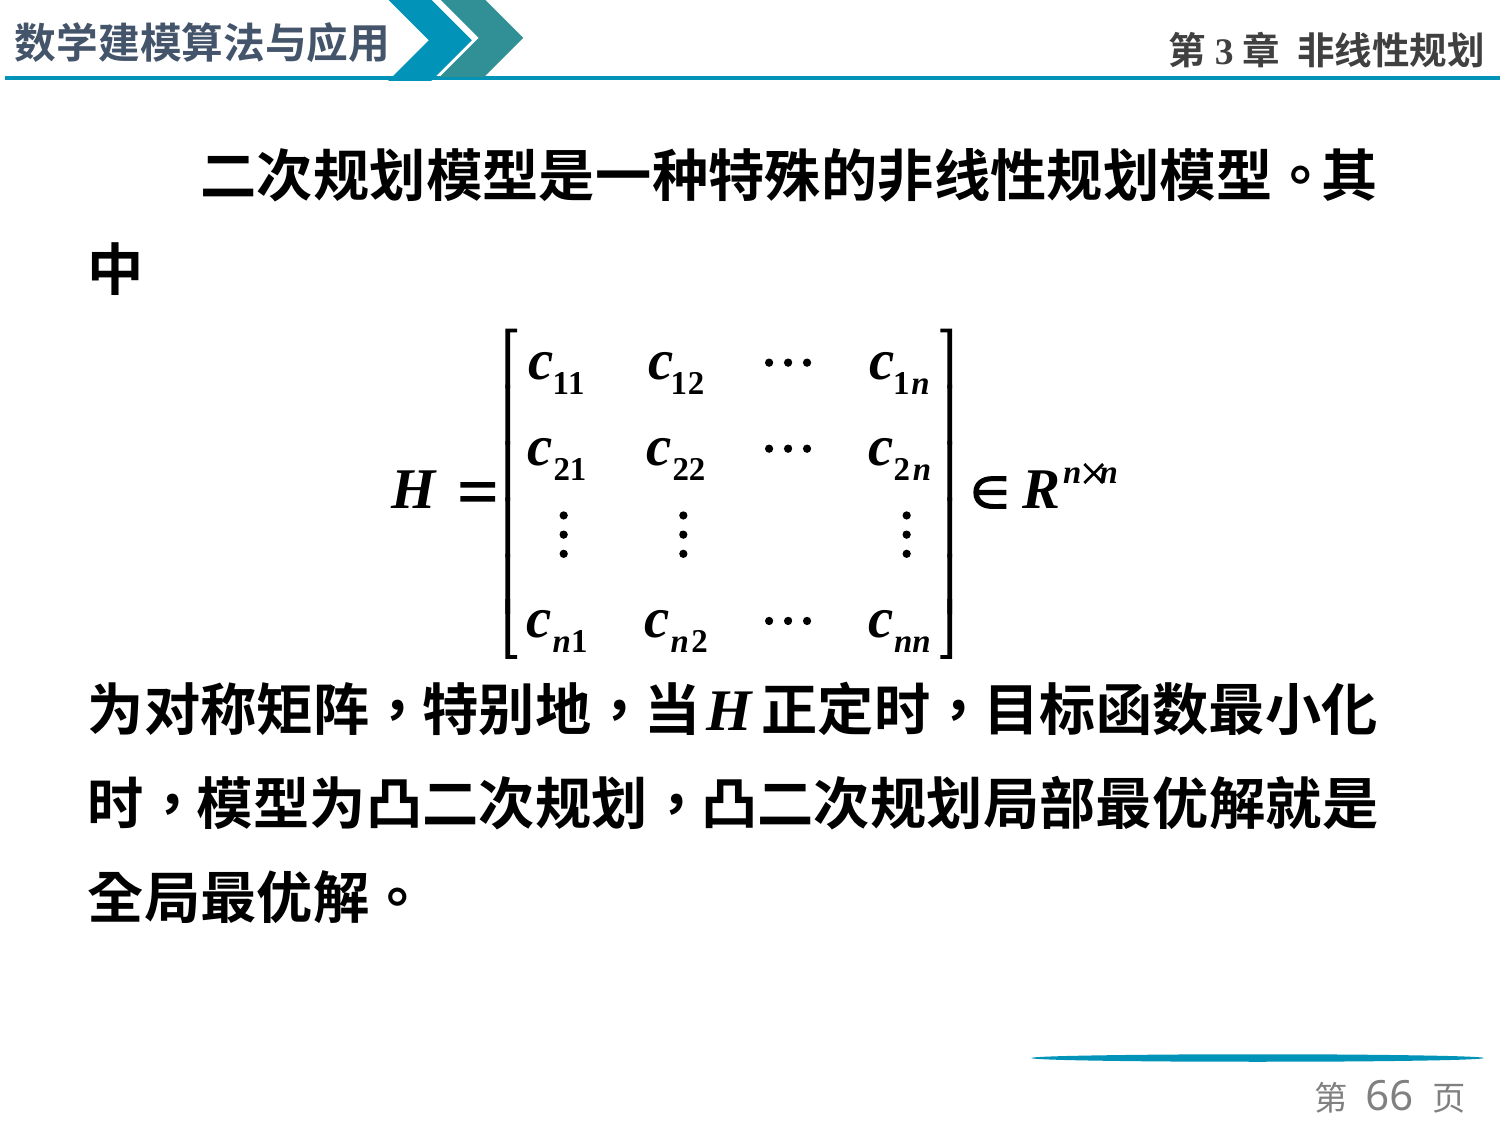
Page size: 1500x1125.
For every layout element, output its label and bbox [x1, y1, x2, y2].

text_box [87, 131, 1377, 950]
